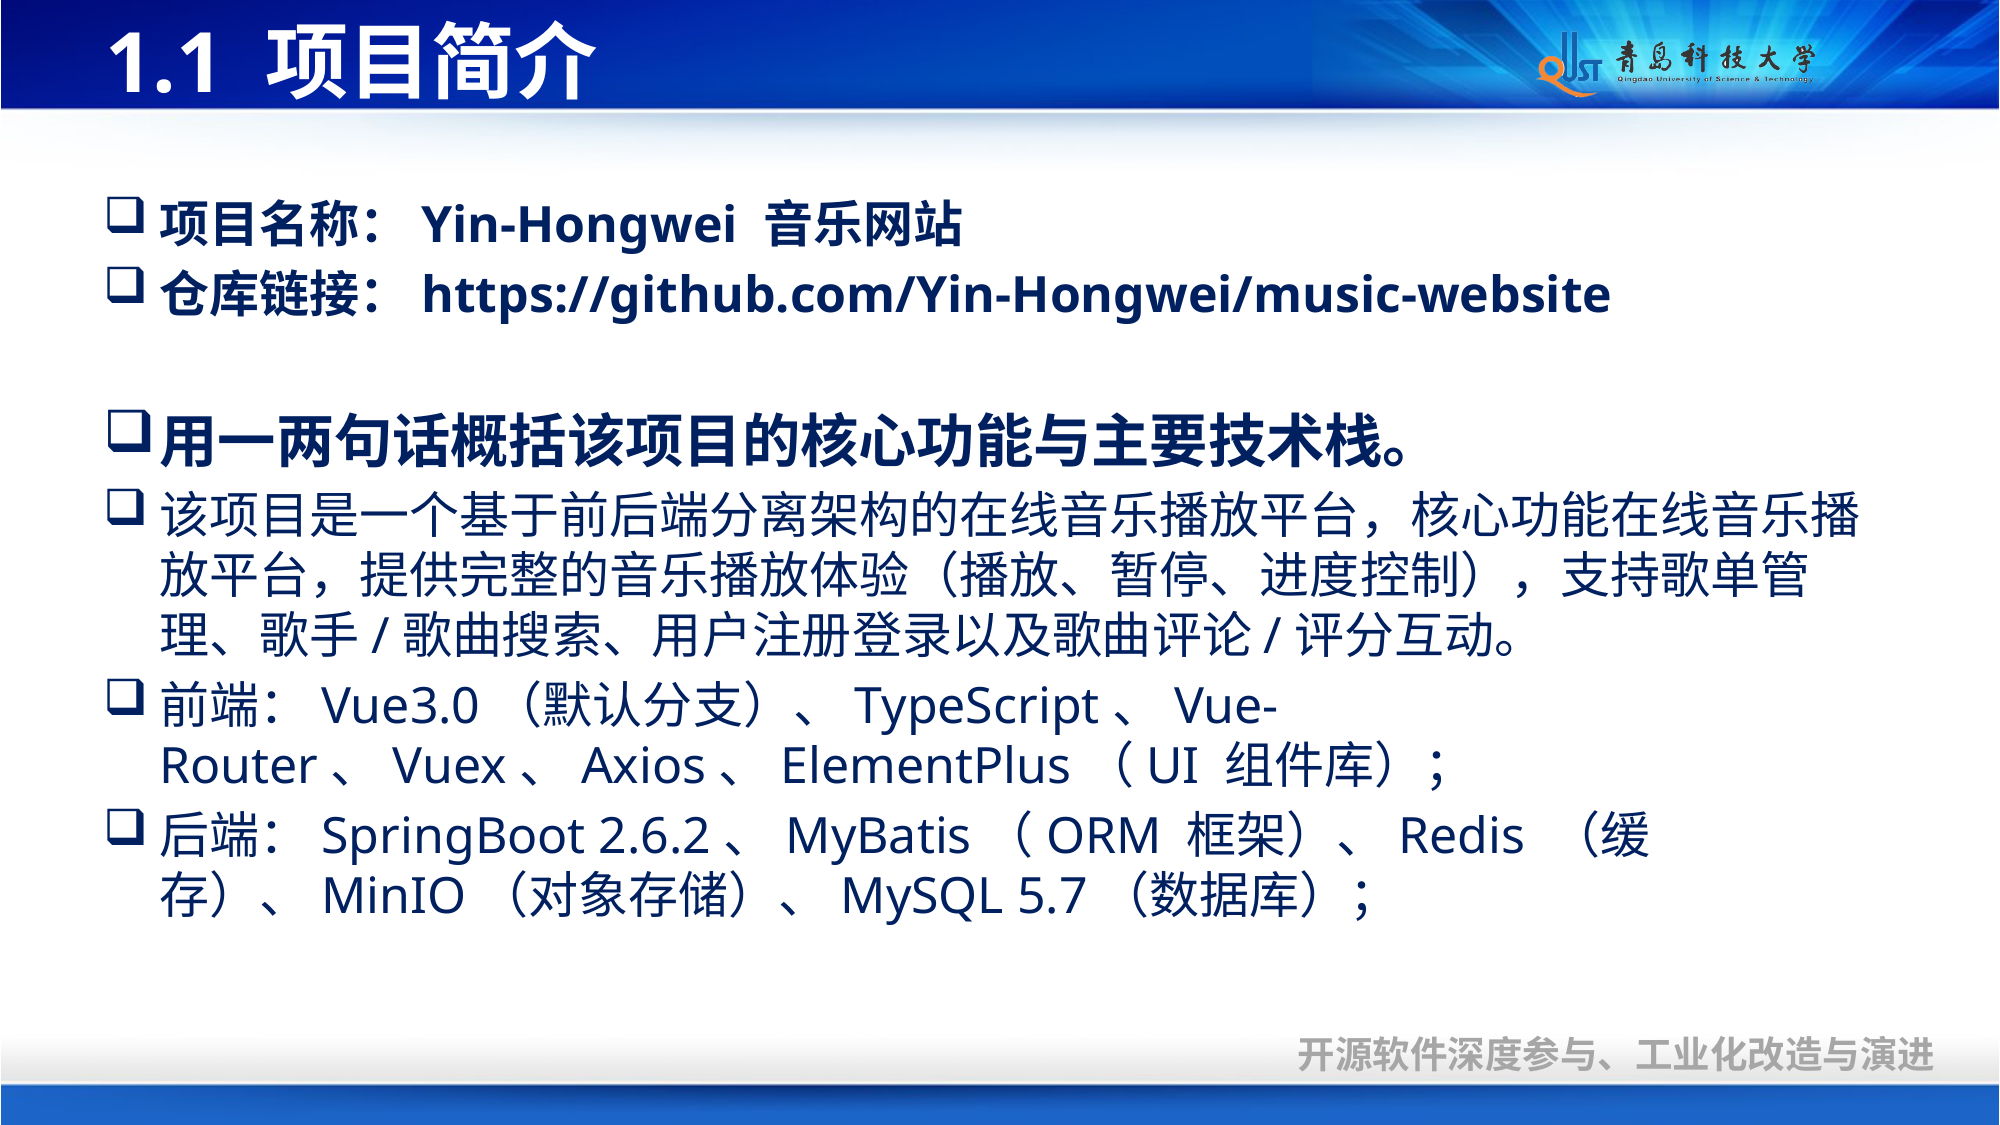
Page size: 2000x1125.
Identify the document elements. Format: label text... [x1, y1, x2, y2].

title 1.1 项目简介 [90, 1, 1880, 118]
list 项目名称：Yin-Hongwei 音乐网站 仓库链接：https://github.com/Yin-Hongwei/music-website 用一两句话概括该项目的核心功能与主要技术栈。 该项目是一个基于前后端分离架构的在线音乐播放平台，核心功能在线音乐播放平台，提供完整的音乐播放体验（播放、暂停、进度控制），支持歌单管理、歌手/歌曲搜索、用户注册登录以及歌曲评论/评分互动。 前端：Vue3.0（默认分支）、TypeScript、Vue-Router、Vuex、Axios、ElementPlus（UI 组件库）； 后端：SpringBoot 2.6.2、MyBatis（ORM 框架）、Redis （缓存）、MinIO（对象存储）、MySQL 5.7（数据库）； [88, 184, 1880, 1012]
picture [1, 0, 1999, 1125]
